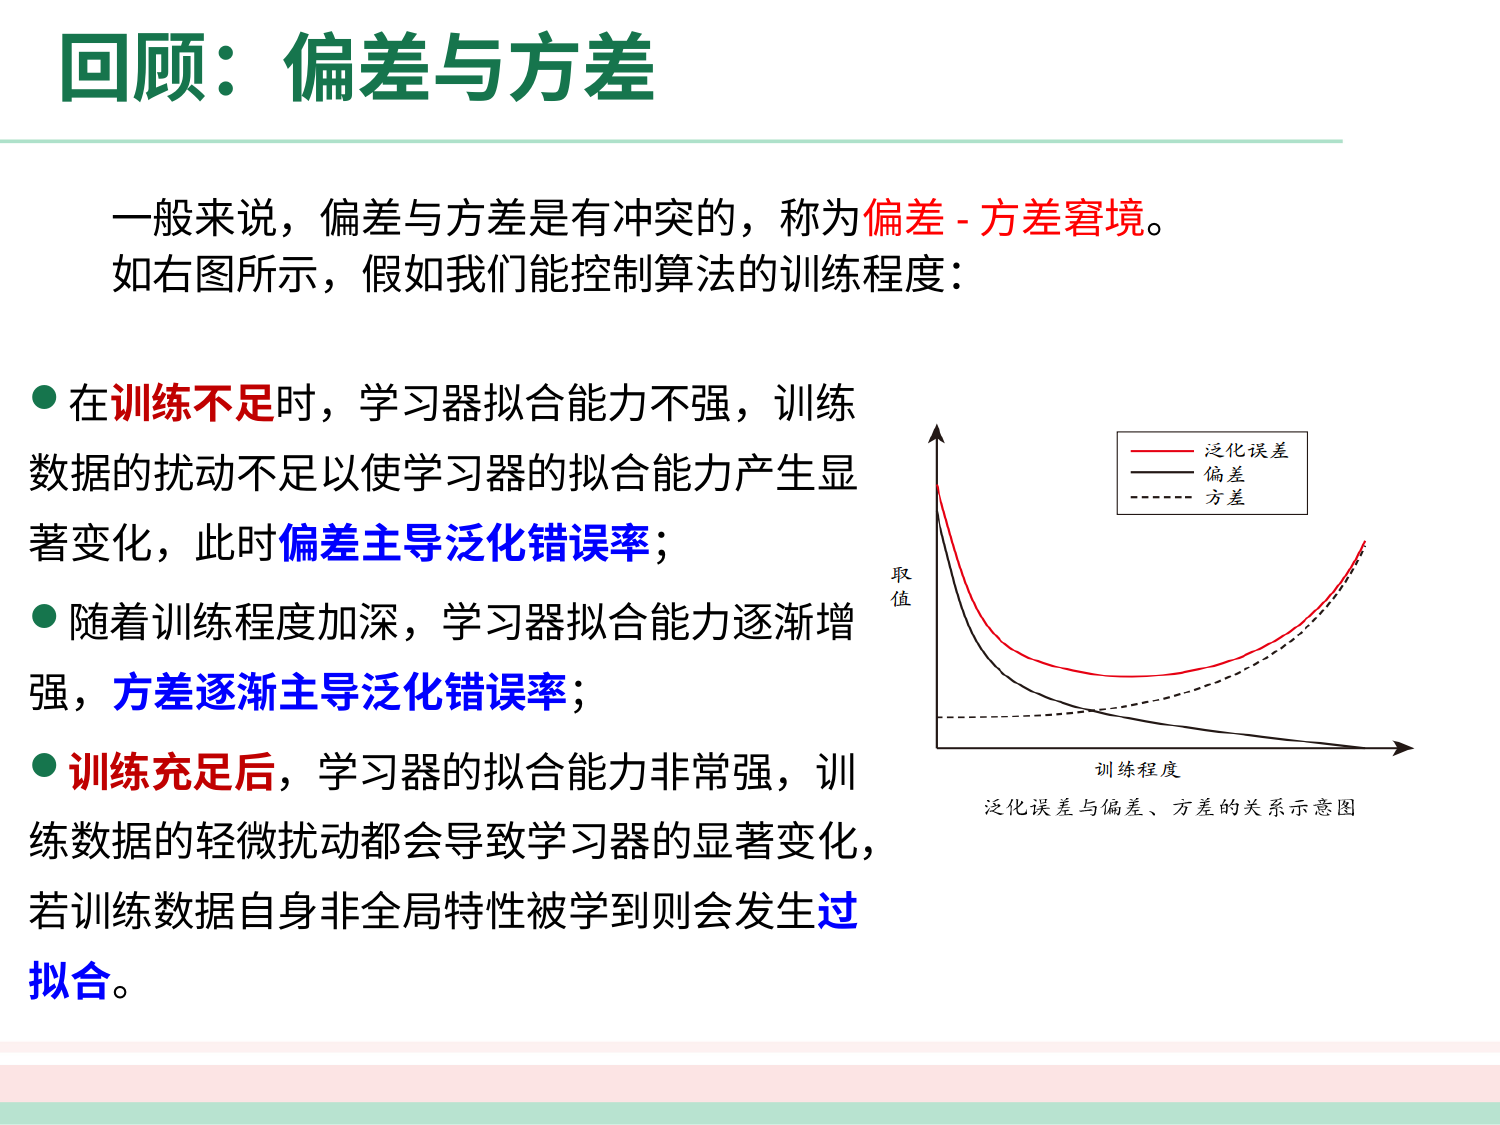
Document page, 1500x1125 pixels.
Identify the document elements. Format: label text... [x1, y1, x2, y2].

picture [0, 0, 1500, 1125]
list 一般来说，偏差与方差是有冲突的，称为偏差-方差窘境。 如右图所示，假如我们能控制算法的训练程度： [42, 190, 1416, 387]
title 回顾：偏差与方差 [42, 7, 750, 135]
text_box 在训练不足时，学习器拟合能力不强，训练数据的扰动不足以使学习器的拟合能力产生显著变化，此时偏差主导泛化错误率； 随着训练程度加深，学习器拟合能力逐渐增强，方差逐渐主导泛化错误率； 训练充足后，学习器的拟合能力非常强，训练数据的轻微扰动都会导致学习器的显著变化，若训练数据自身非全局特性被学到则会发生过拟合。 [14, 349, 884, 1013]
